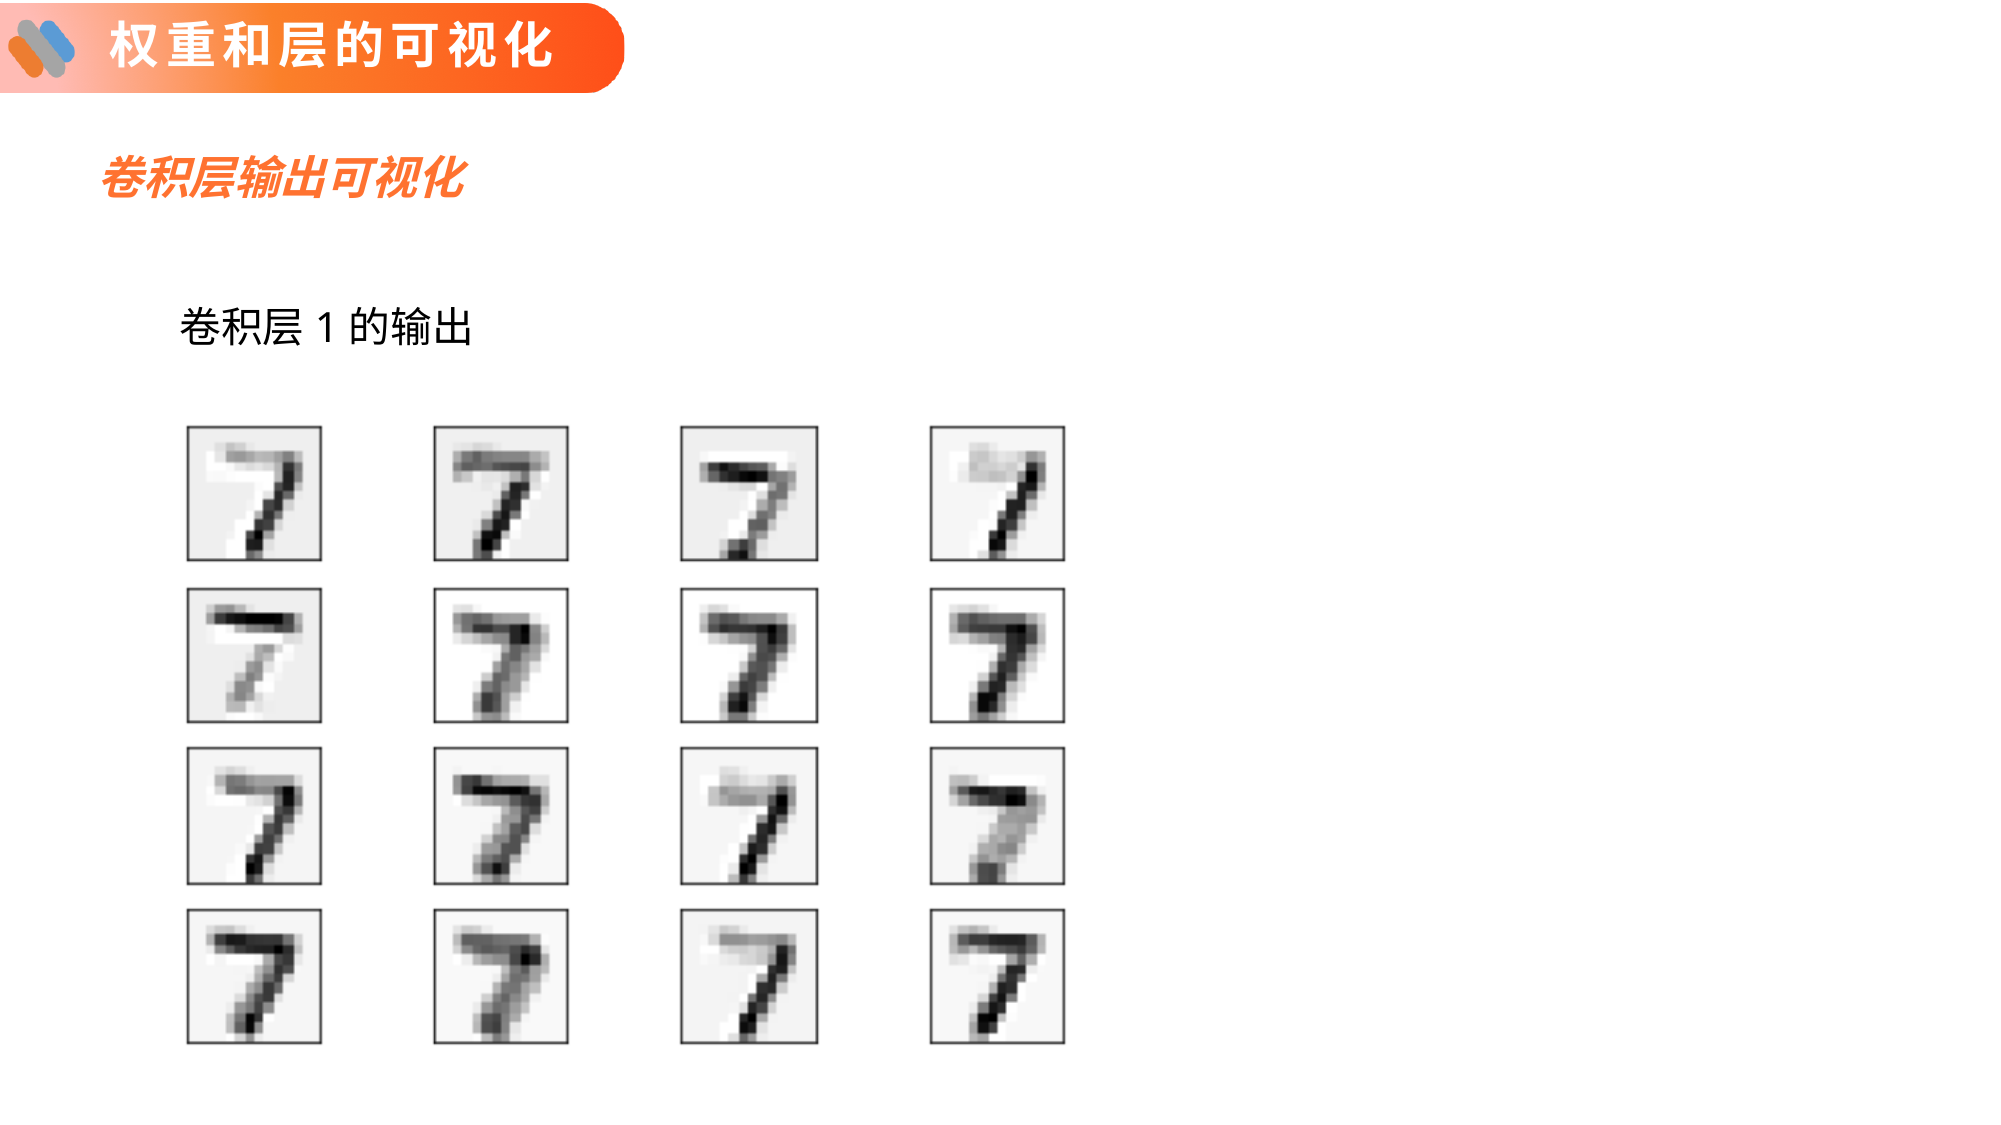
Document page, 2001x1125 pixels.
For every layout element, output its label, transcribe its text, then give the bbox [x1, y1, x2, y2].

text_box 卷积层输出可视化 [82, 141, 479, 212]
title 权重和层的可视化 [0, 3, 625, 93]
text_box 卷积层1的输出 [164, 293, 489, 359]
picture [156, 398, 1092, 1074]
